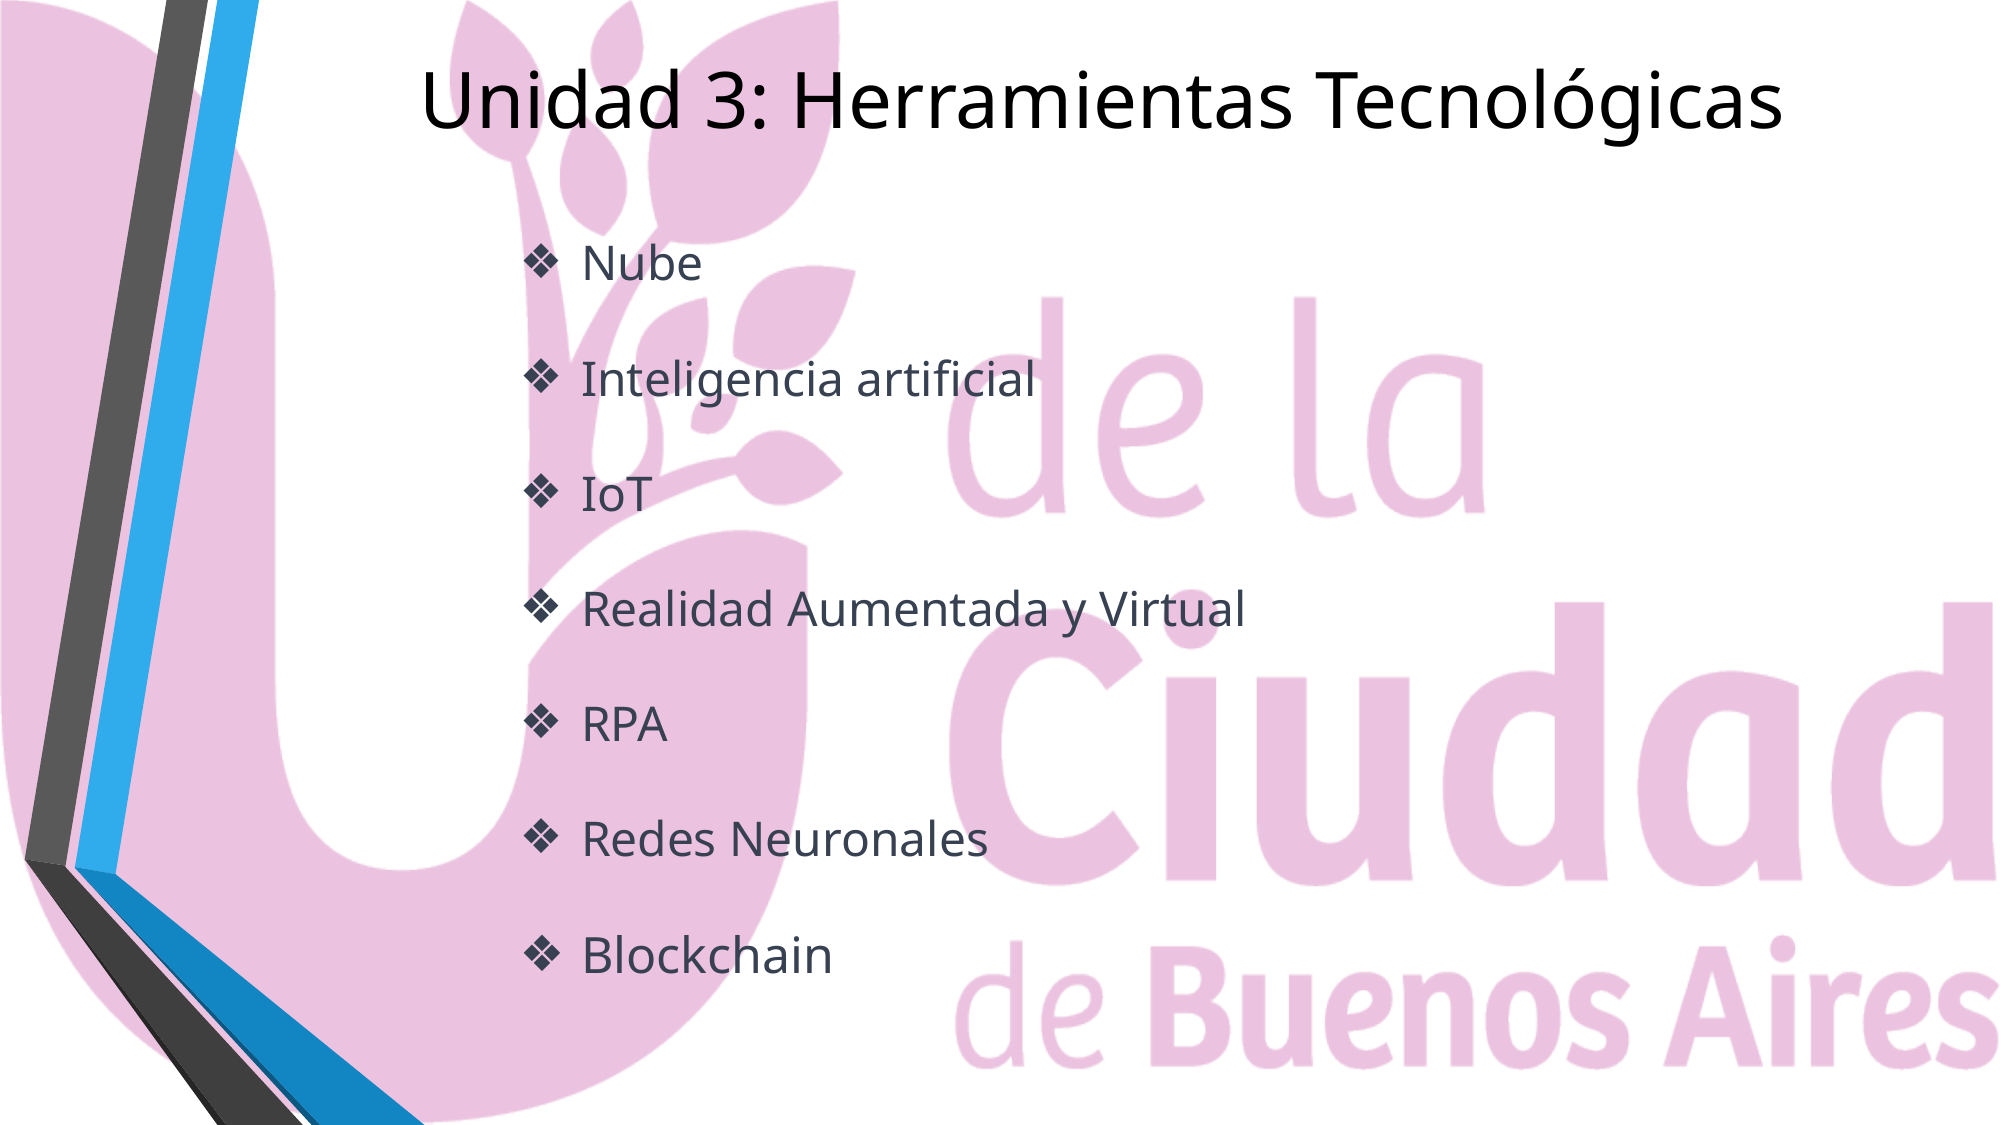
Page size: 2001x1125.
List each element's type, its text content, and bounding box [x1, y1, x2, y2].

title Unidad 3: Herramientas Tecnológicas [243, 24, 1887, 171]
list Nube Inteligencia artificial IoT Realidad Aumentada y Virtual RPA Redes Neuronales Blockchain [491, 205, 1611, 1071]
